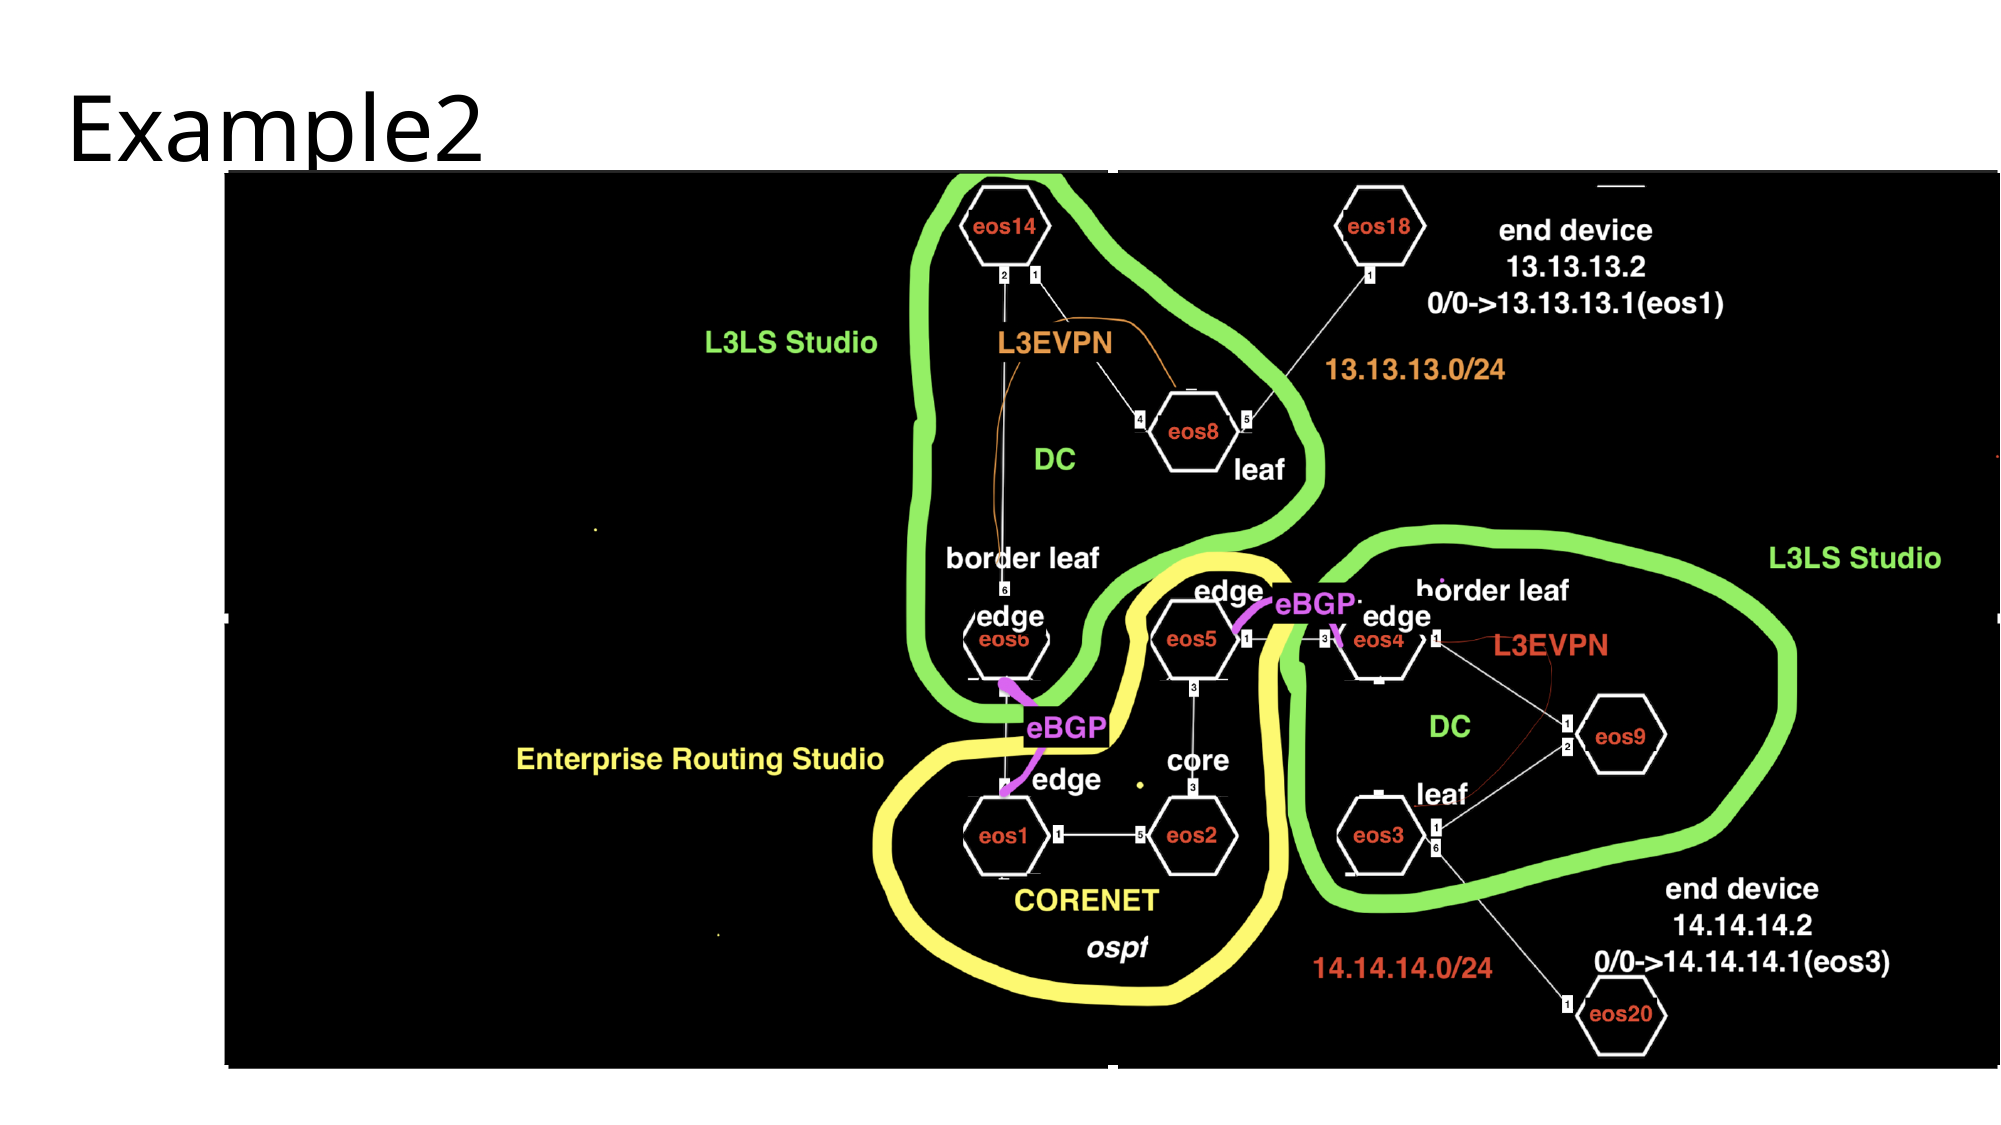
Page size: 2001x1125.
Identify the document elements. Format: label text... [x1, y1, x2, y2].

title Example2 [50, 22, 1776, 241]
picture [224, 170, 2000, 1069]
